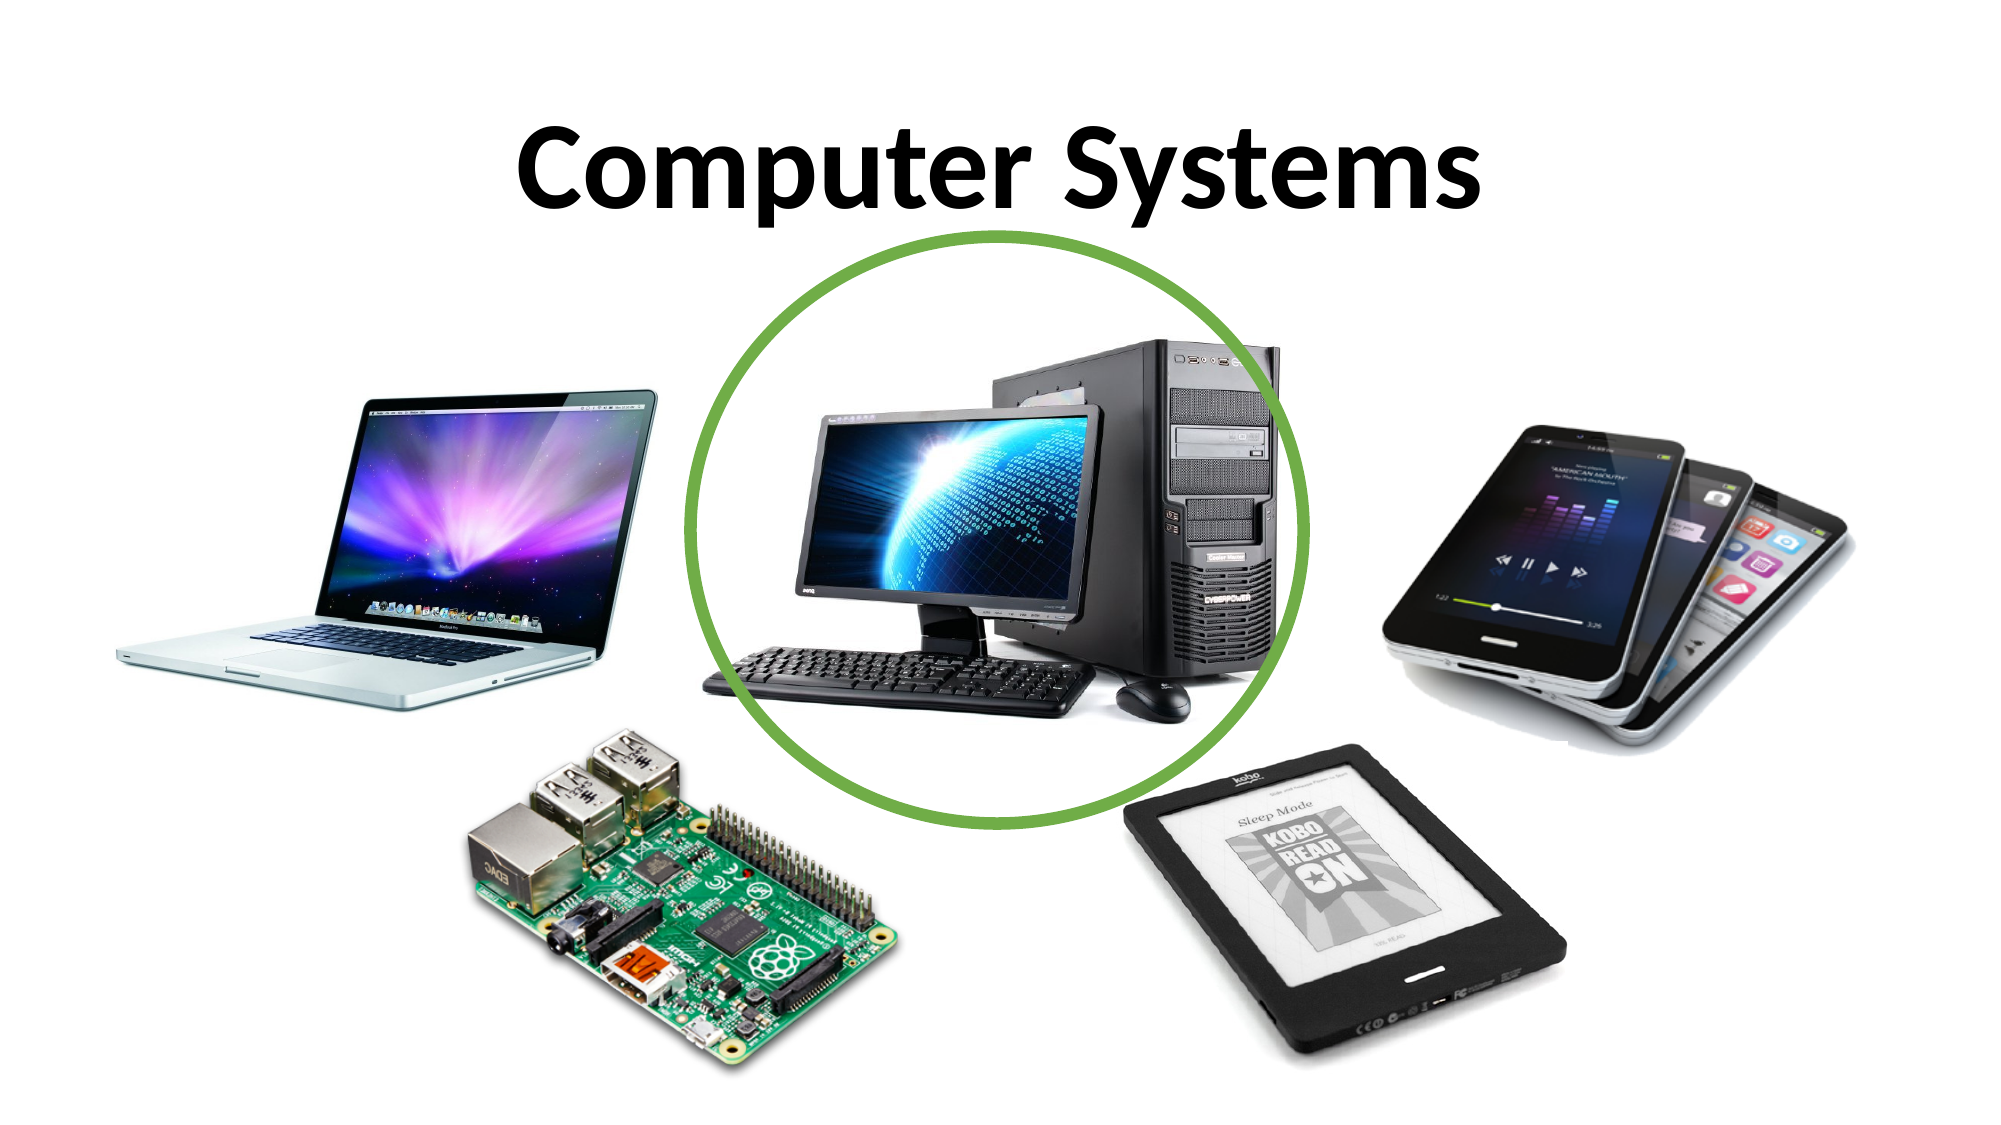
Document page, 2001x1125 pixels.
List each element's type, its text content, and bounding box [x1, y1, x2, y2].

text_box [1293, 449, 1305, 611]
text_box [766, 235, 1228, 335]
picture [1116, 415, 1863, 1075]
title Computer Systems [137, 59, 1863, 278]
picture [98, 335, 1293, 1119]
text_box [916, 725, 1228, 825]
